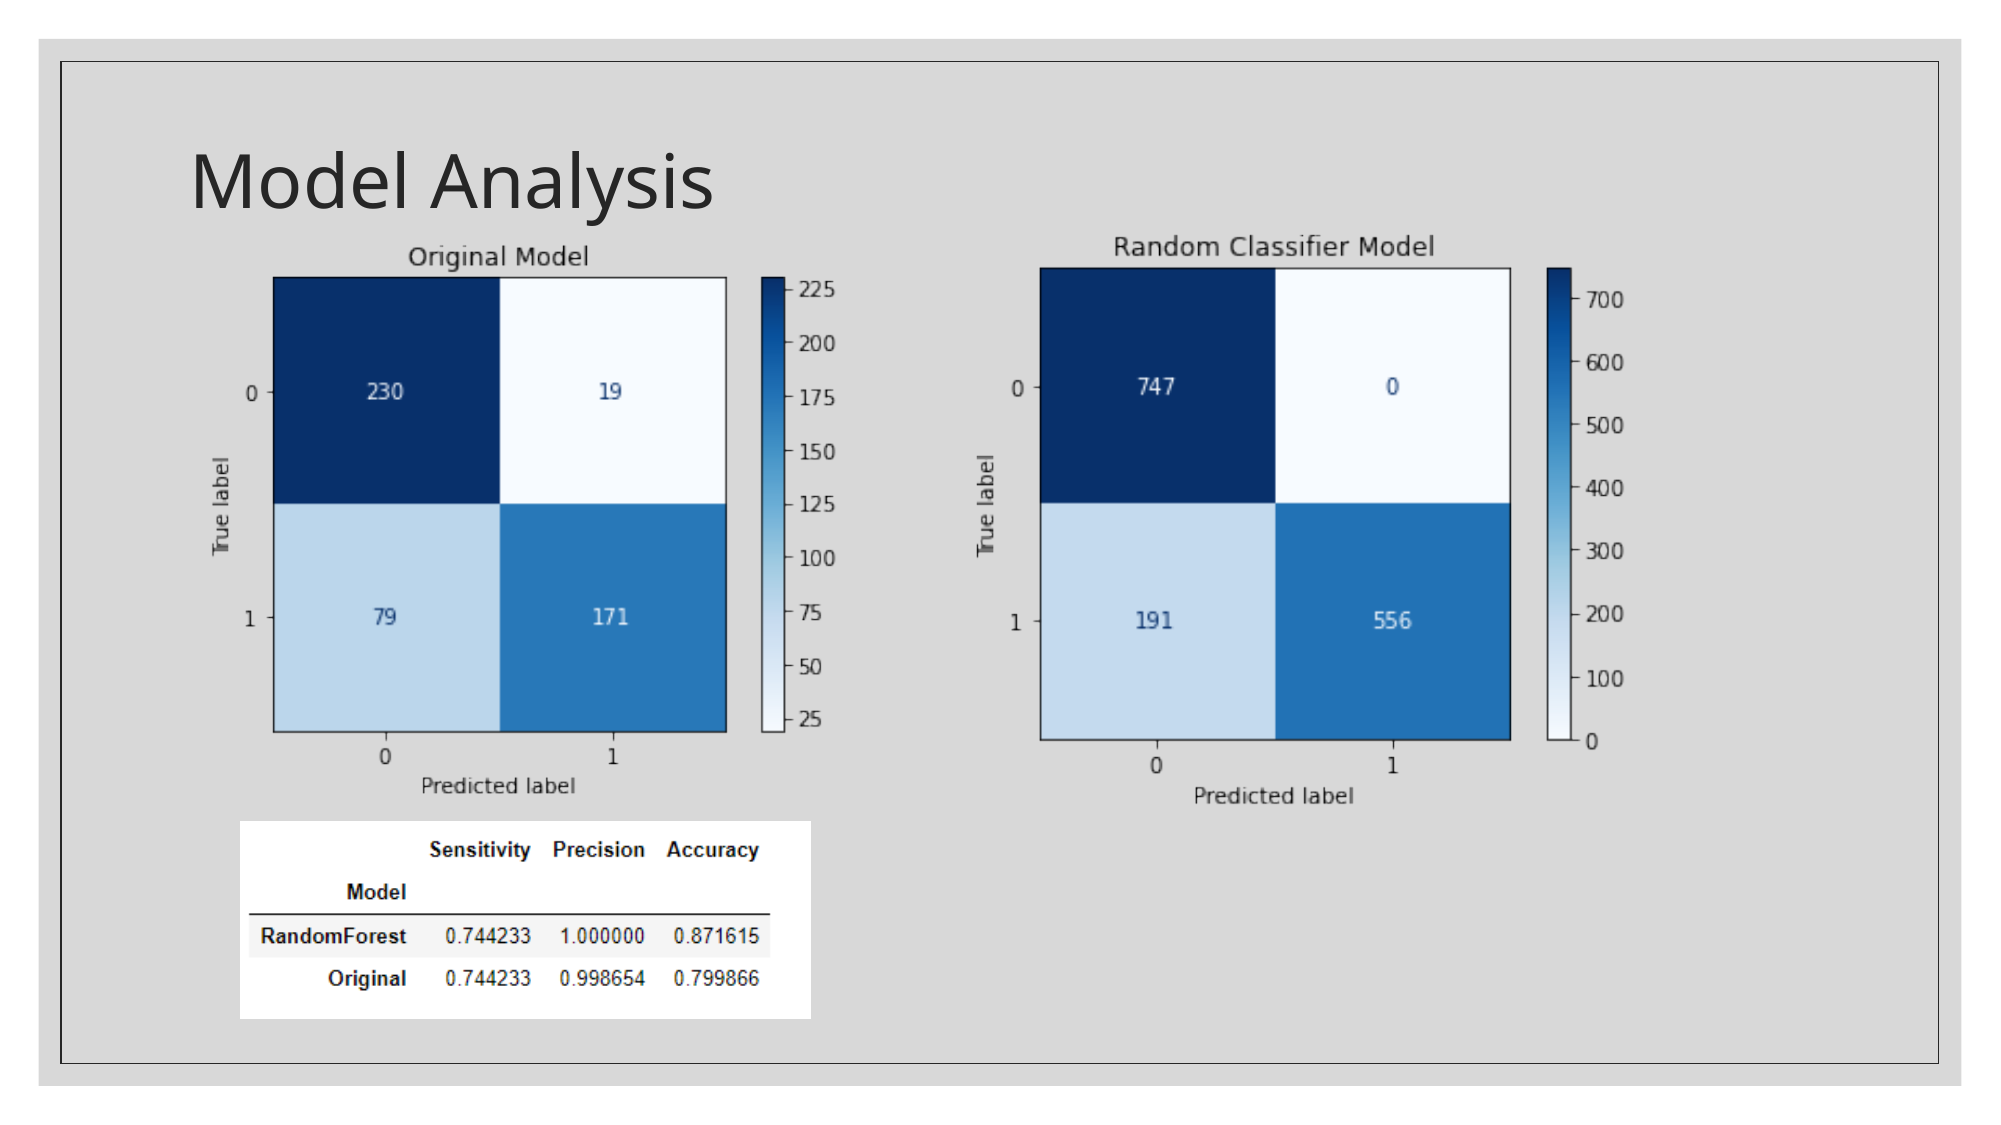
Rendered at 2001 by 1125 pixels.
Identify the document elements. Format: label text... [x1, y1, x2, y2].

picture [240, 821, 811, 1019]
title Model Analysis [174, 72, 1825, 298]
picture [964, 220, 1640, 822]
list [200, 231, 851, 811]
